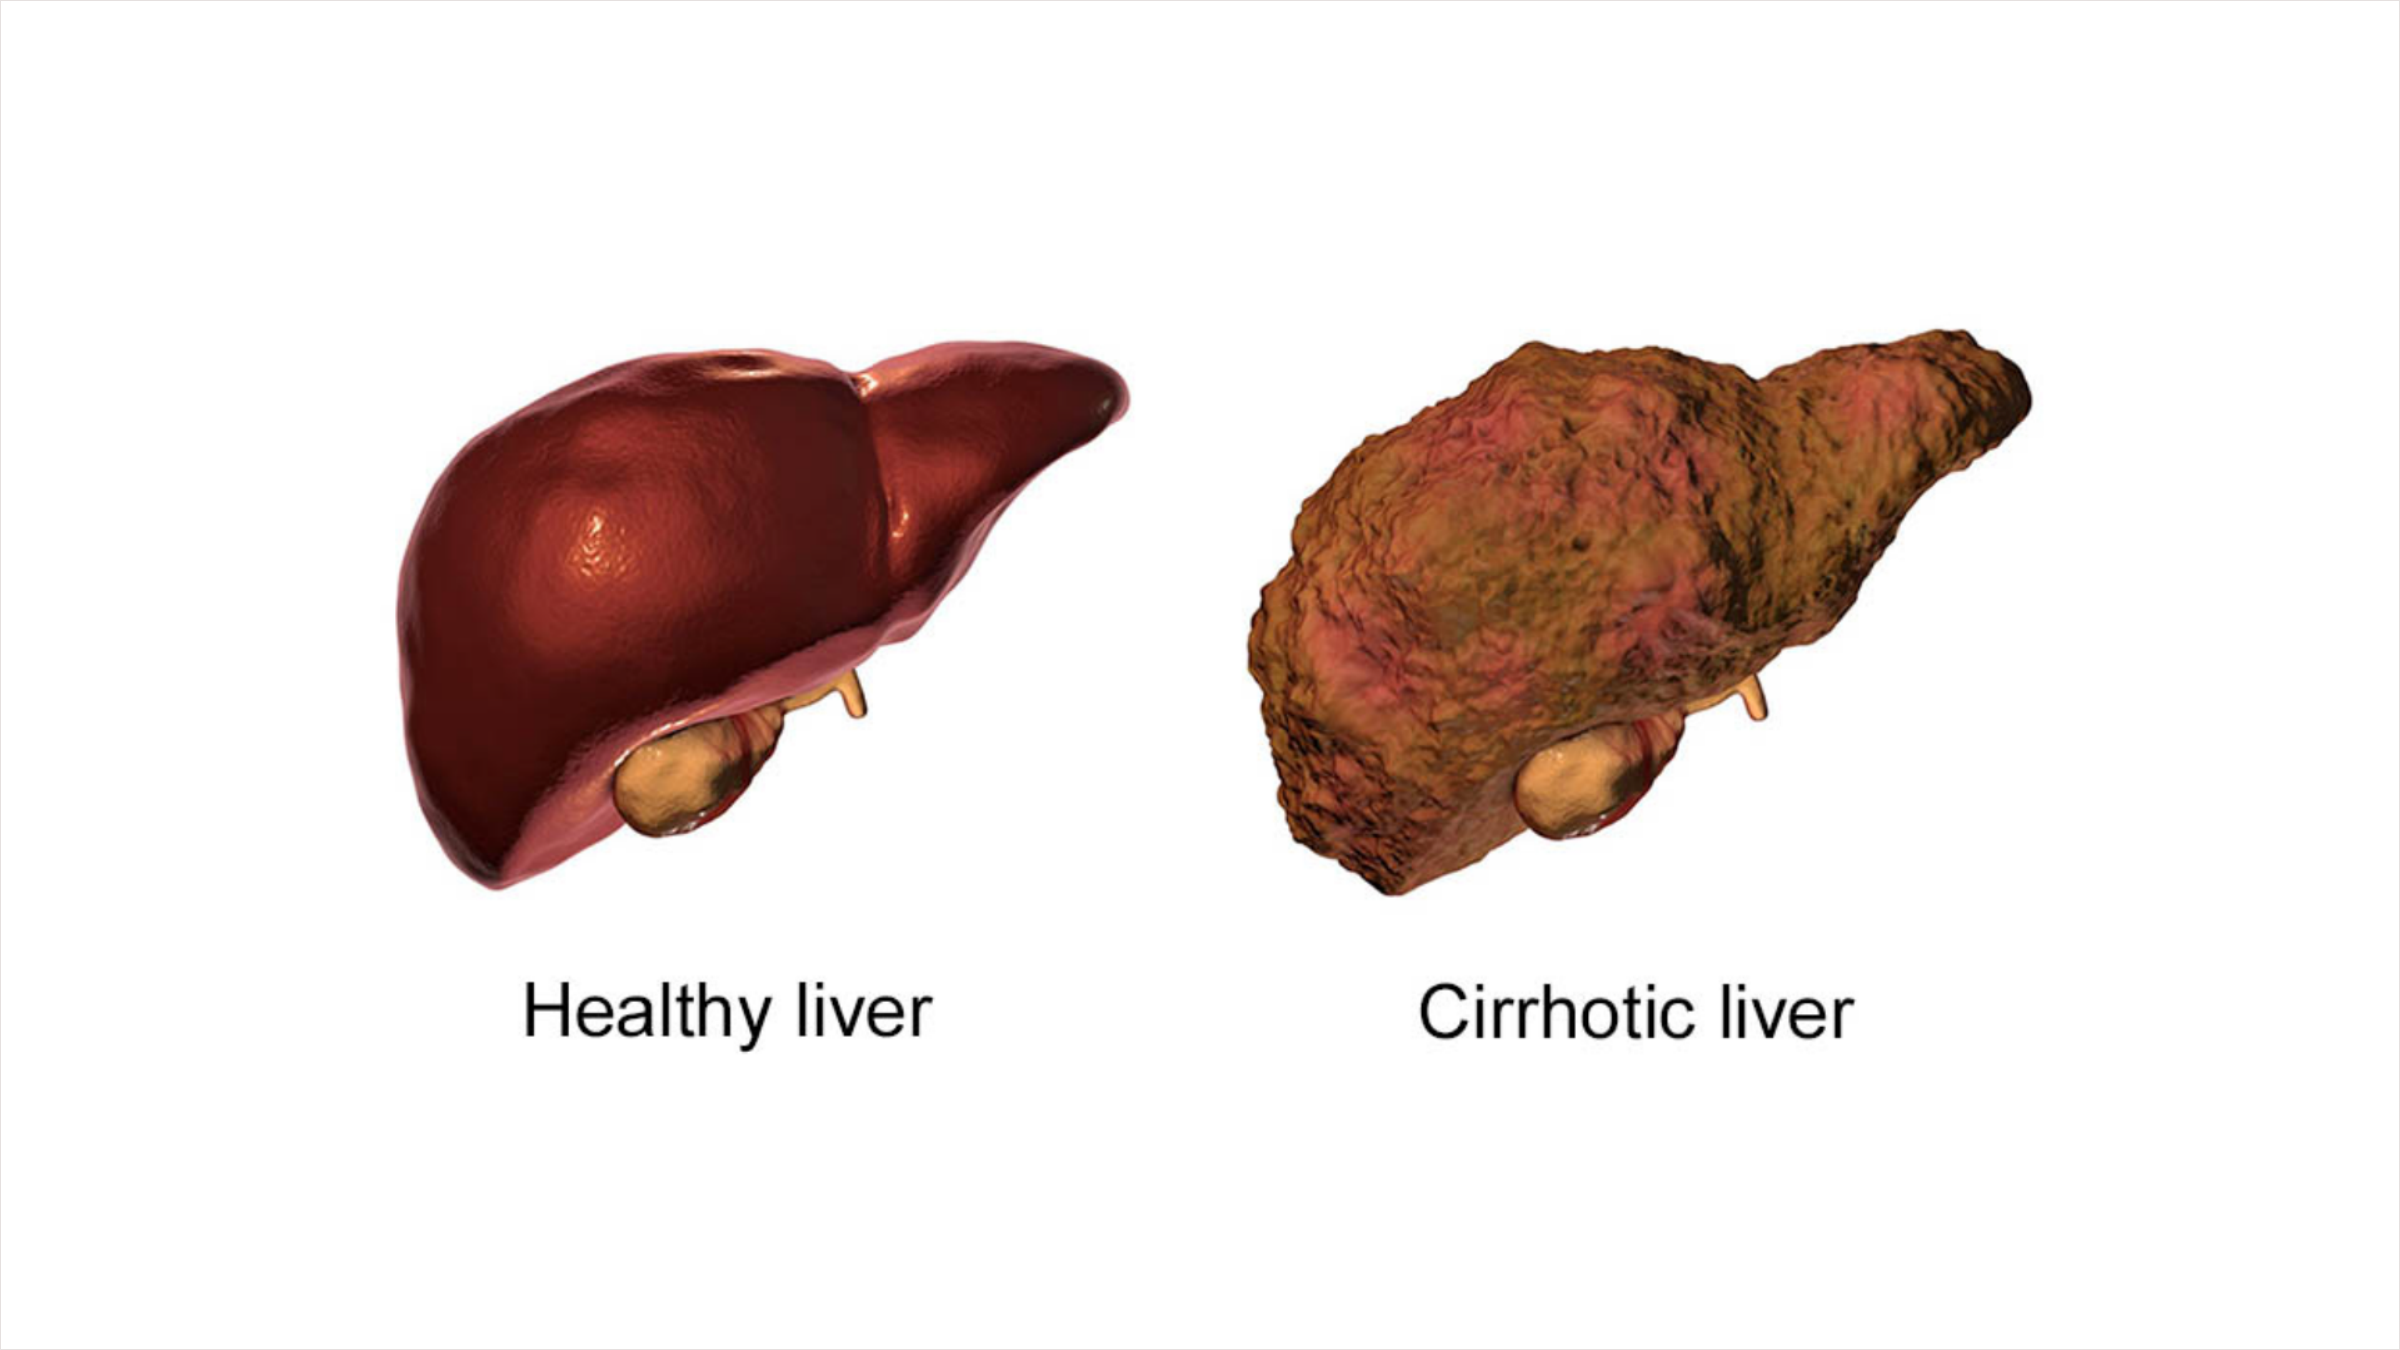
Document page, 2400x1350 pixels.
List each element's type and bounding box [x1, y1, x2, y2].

picture [333, 283, 2066, 1067]
text_box [0, 0, 2400, 1350]
